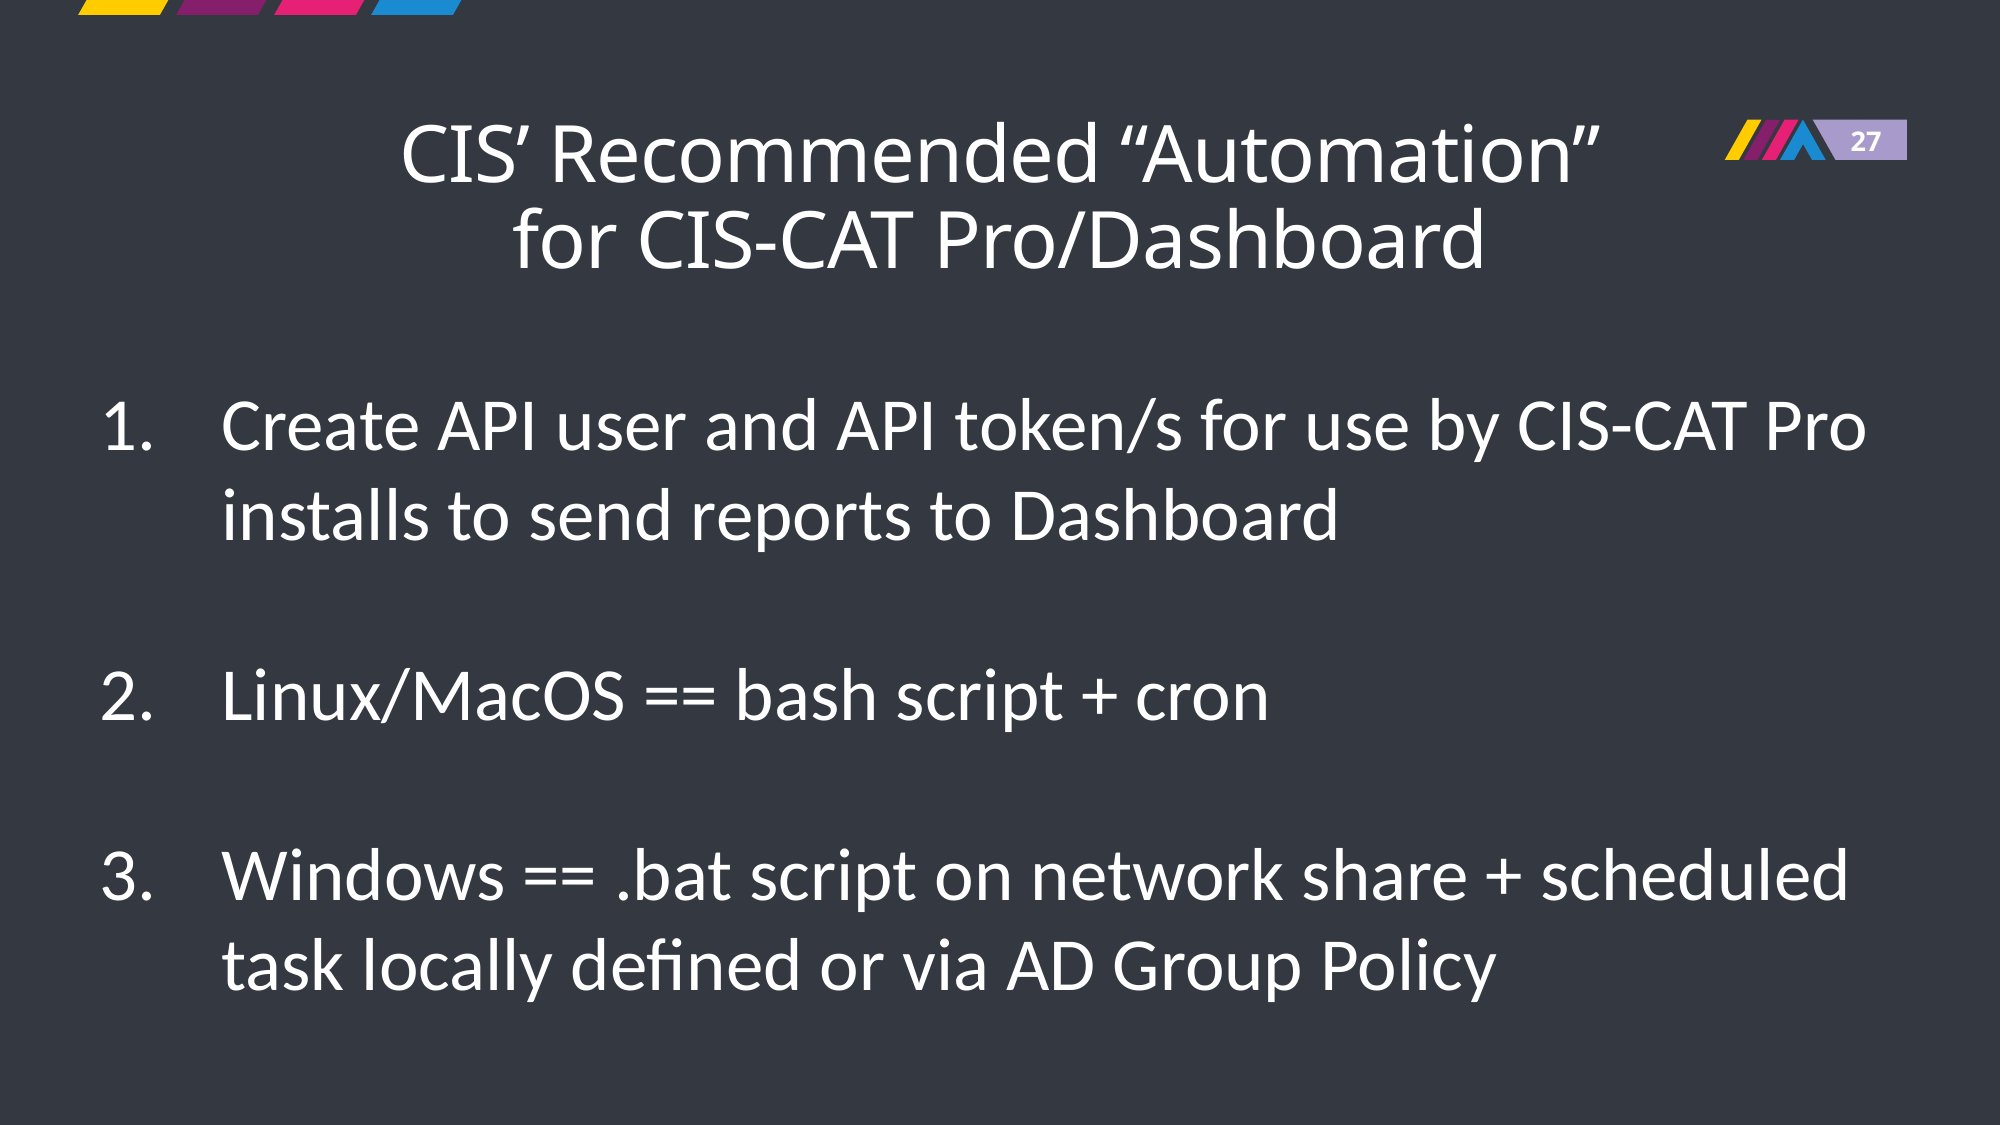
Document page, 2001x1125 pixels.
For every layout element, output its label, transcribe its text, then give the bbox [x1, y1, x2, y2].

title CIS’ Recommended “Automation” for CIS-CAT Pro/Dashboard [196, 107, 1804, 178]
text_box Create API user and API token/s for use by CIS-CAT Pro installs to send reports to Dashboard Linux/MacOS == bash script + cron Windows == .bat script on network share + scheduled task locally defined or via AD Group Policy [84, 368, 1916, 1014]
